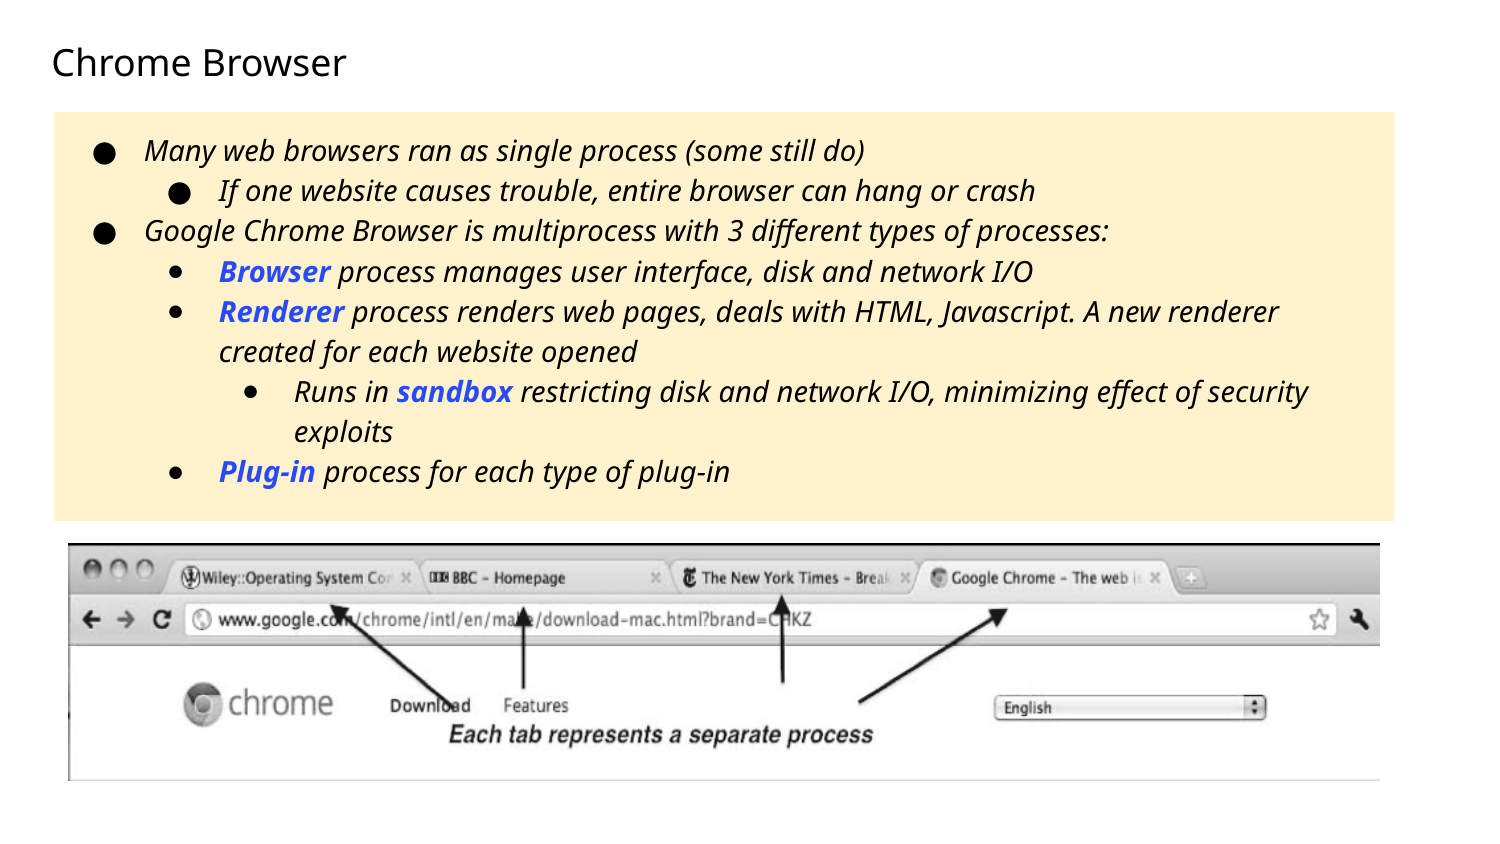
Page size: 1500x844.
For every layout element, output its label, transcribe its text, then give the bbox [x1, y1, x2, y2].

picture [68, 542, 1380, 782]
text_box Chrome Browser [36, 24, 1336, 104]
text_box Many web browsers ran as single process (some still do) If one website causes trouble, entire browser can hang or crash Google Chrome Browser is multiprocess with 3 different types of processes: Browser process manages user interface, disk and network I/O Renderer process renders web pages, deals with HTML, Javascript. A new renderer created for each website opened Runs in sandbox restricting disk and network I/O, minimizing effect of security exploits Plug-in process for each type of plug-in [53, 112, 1395, 521]
